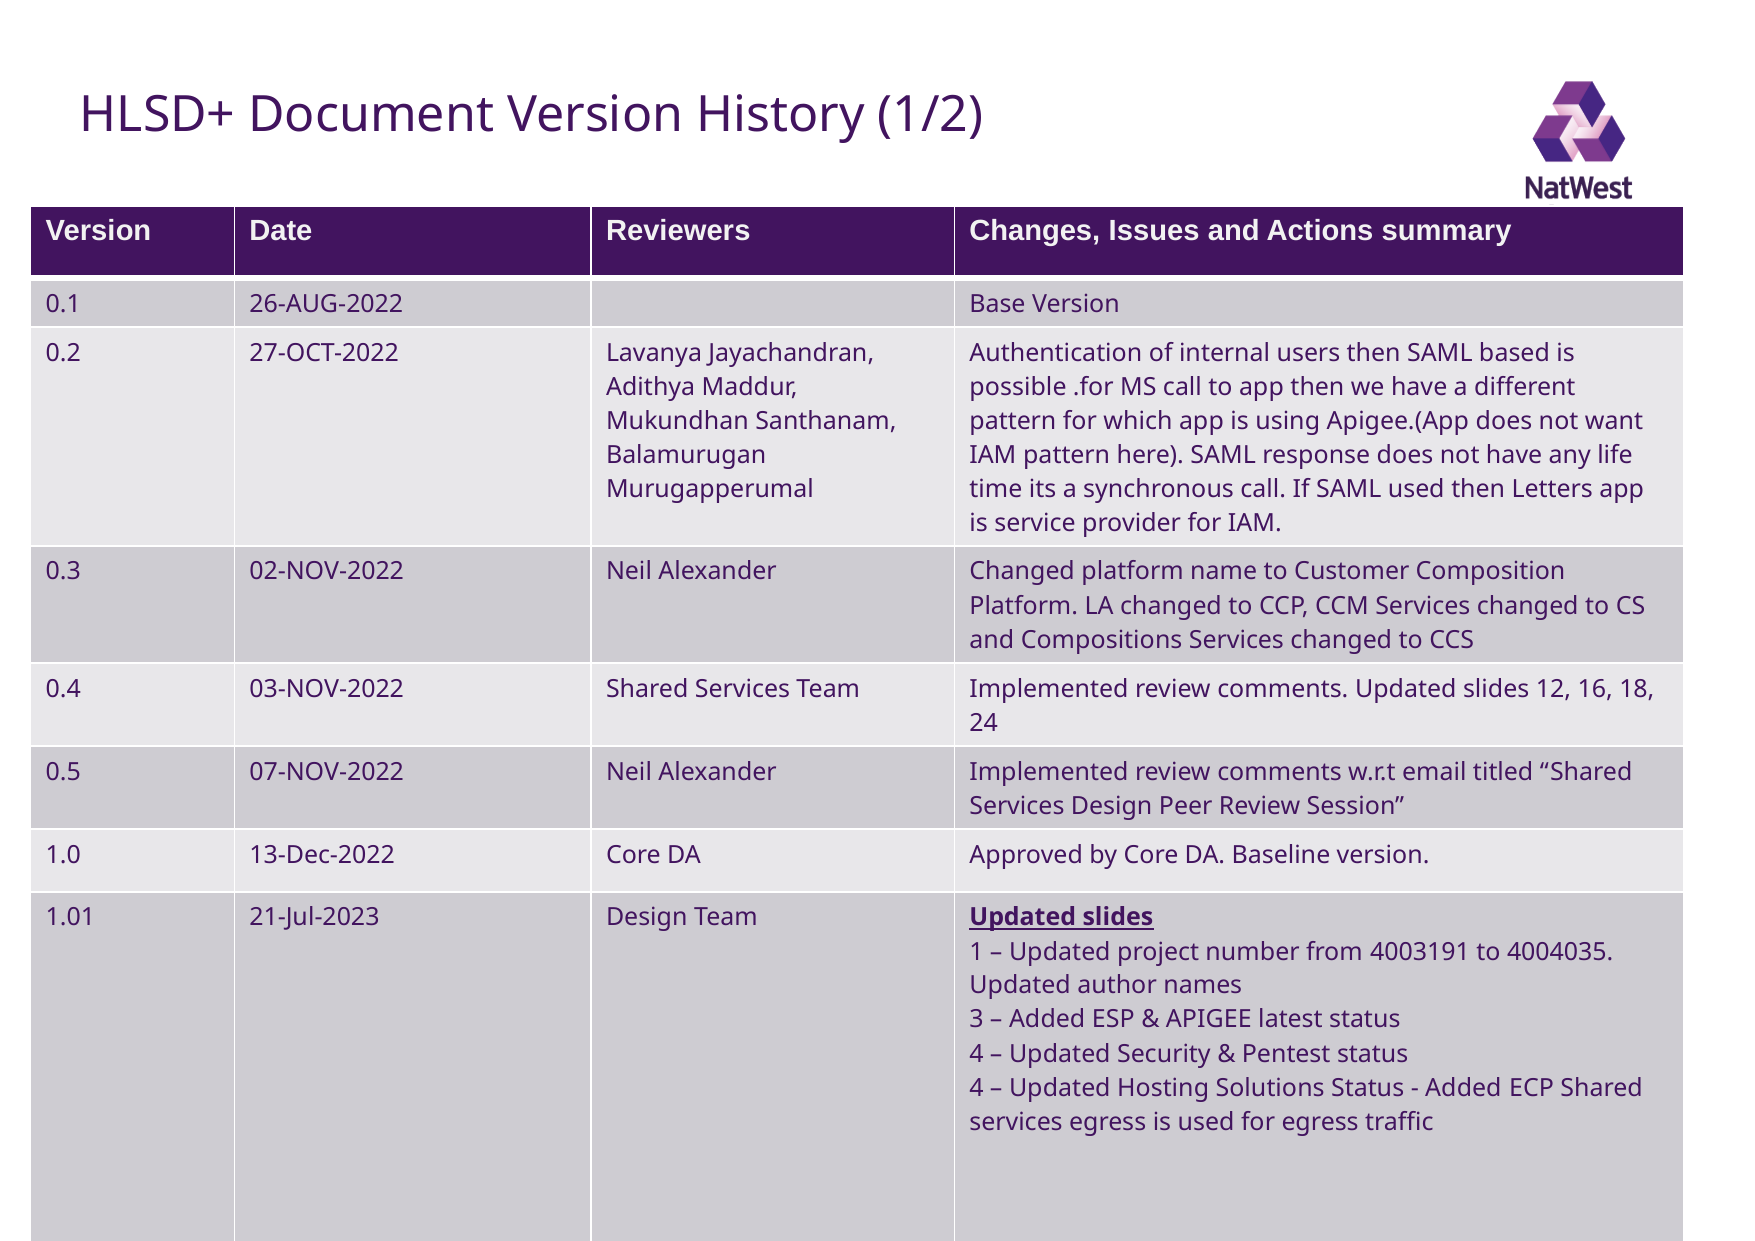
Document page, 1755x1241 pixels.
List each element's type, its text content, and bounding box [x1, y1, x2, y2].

title HLSD+ Document Version History (1/2) [79, 81, 1486, 170]
table_cell 07-NOV-2022 [235, 747, 590, 828]
table_cell 0.5 [31, 747, 234, 828]
table_cell Implemented review comments w.r.t email titled “Shared Services Design Peer Review Session” [955, 747, 1683, 828]
table_cell Approved by Core DA. Baseline version. [955, 830, 1683, 891]
table_cell Lavanya Jayachandran, Adithya Maddur, Mukundhan Santhanam, Balamurugan Murugapperumal [592, 328, 954, 545]
table_cell 1.0 [31, 830, 234, 891]
table_cell 27-OCT-2022 [235, 328, 590, 545]
table_header Reviewers [592, 207, 954, 275]
table_cell Core DA [592, 830, 954, 891]
table_cell Changed platform name to Customer Composition Platform. LA changed to CCP, CCM Services changed to CS and Compositions Services changed to CCS [955, 547, 1683, 662]
table_cell 21-Jul-2023 [235, 893, 590, 1241]
table_cell 02-NOV-2022 [235, 547, 590, 662]
table_cell 0.4 [31, 664, 234, 745]
table_cell 0.2 [31, 328, 234, 545]
table_cell 26-AUG-2022 [235, 281, 590, 326]
table_cell 1.01 [31, 893, 234, 1241]
table_cell [592, 281, 954, 326]
table_cell Neil Alexander [592, 547, 954, 662]
table_cell 13-Dec-2022 [235, 830, 590, 891]
table_cell 0.1 [31, 281, 234, 326]
table_cell Neil Alexander [592, 747, 954, 828]
table_cell 0.3 [31, 547, 234, 662]
table_cell Base Version [955, 281, 1683, 326]
table_cell Design Team [592, 893, 954, 1241]
table_cell Authentication of internal users then SAML based is possible .for MS call to app then we have a different pattern for which app is using Apigee.(App does not want IAM pattern here). SAML response does not have any life time its a synchronous call. If SAML used then Letters app is service provider for IAM. [955, 328, 1683, 545]
table_header Date [235, 207, 590, 275]
table_header Version [31, 207, 234, 275]
picture [0, 0, 1755, 1241]
table_cell Implemented review comments. Updated slides 12, 16, 18, 24 [955, 664, 1683, 745]
table_header Changes, Issues and Actions summary [955, 207, 1683, 275]
table_cell Shared Services Team [592, 664, 954, 745]
table_cell Updated slides 1 – Updated project number from 4003191 to 4004035. Updated author names 3 – Added ESP & APIGEE latest status 4 – Updated Security & Pentest status 4 – Updated Hosting Solutions Status - Added ECP Shared services egress is used for egress traffic [955, 893, 1683, 1241]
table_cell 03-NOV-2022 [235, 664, 590, 745]
